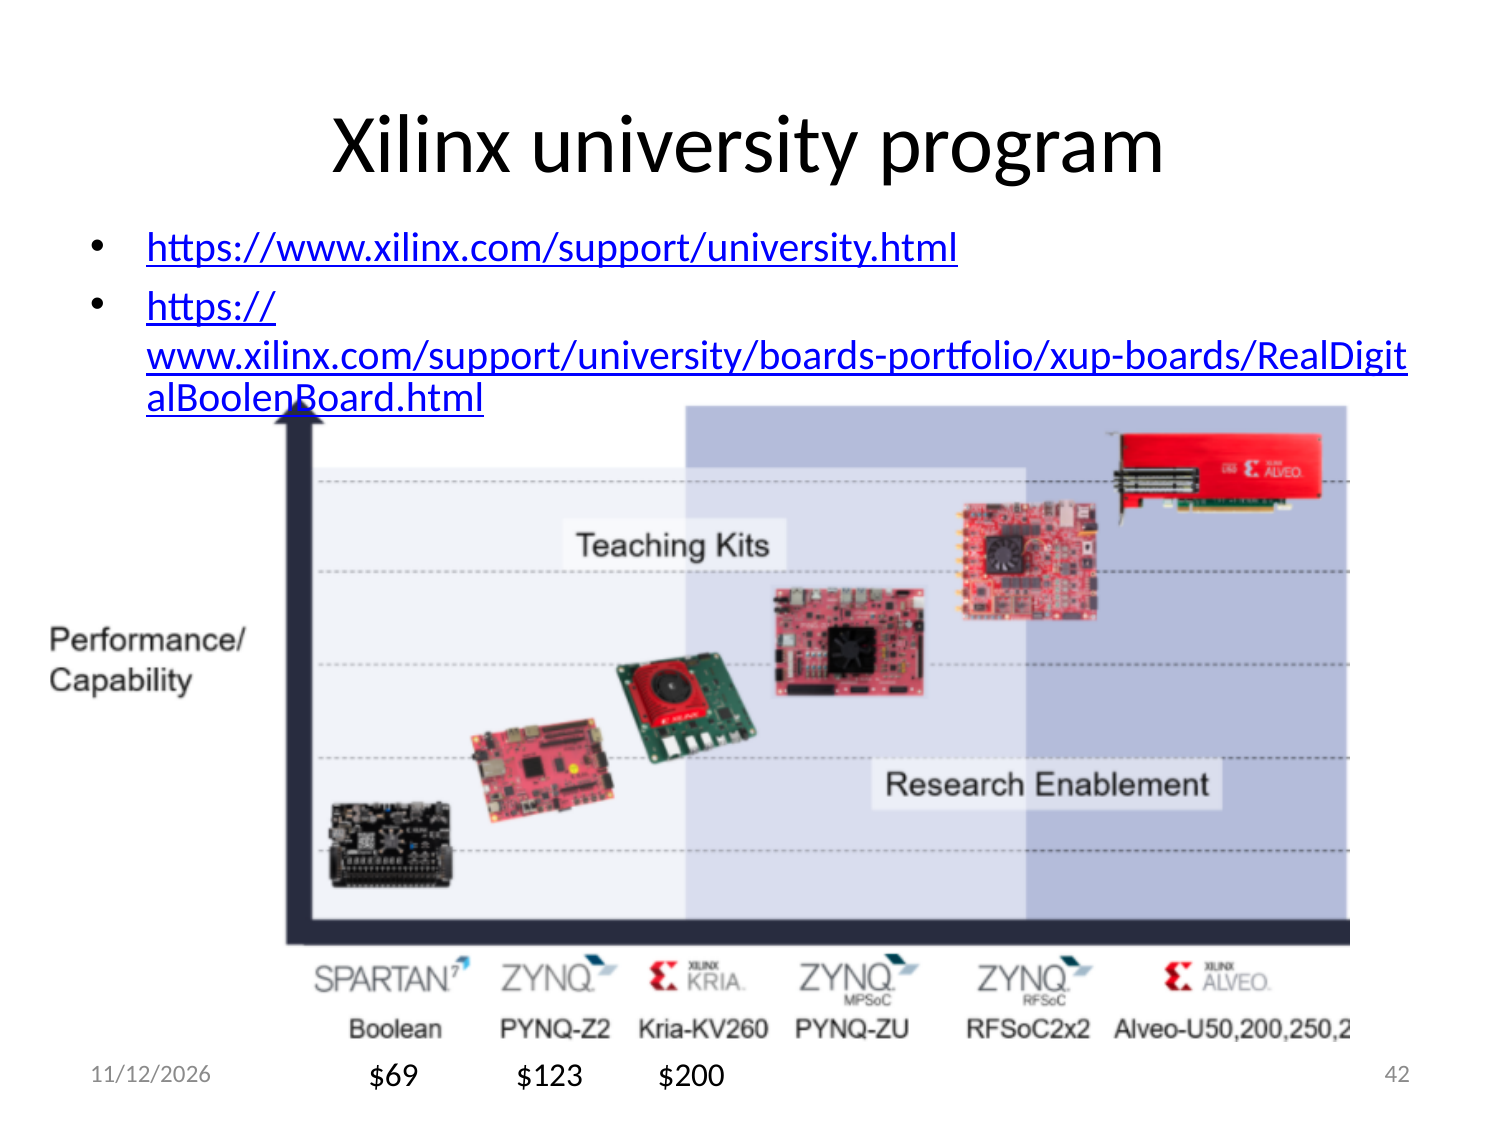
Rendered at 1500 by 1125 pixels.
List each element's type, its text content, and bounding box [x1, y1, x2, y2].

picture [49, 388, 1351, 1042]
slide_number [75, 1050, 425, 1103]
slide_number 42 [1074, 1042, 1425, 1103]
list https://www.xilinx.com/support/university.html https://www.xilinx.com/support/university/boards-portfolio/xup-boards/RealDigitalBoolenBoard.html [75, 212, 1425, 1013]
text_box $69 $123 $200 [425, 1050, 741, 1101]
title Xilinx university program [75, 45, 1425, 212]
